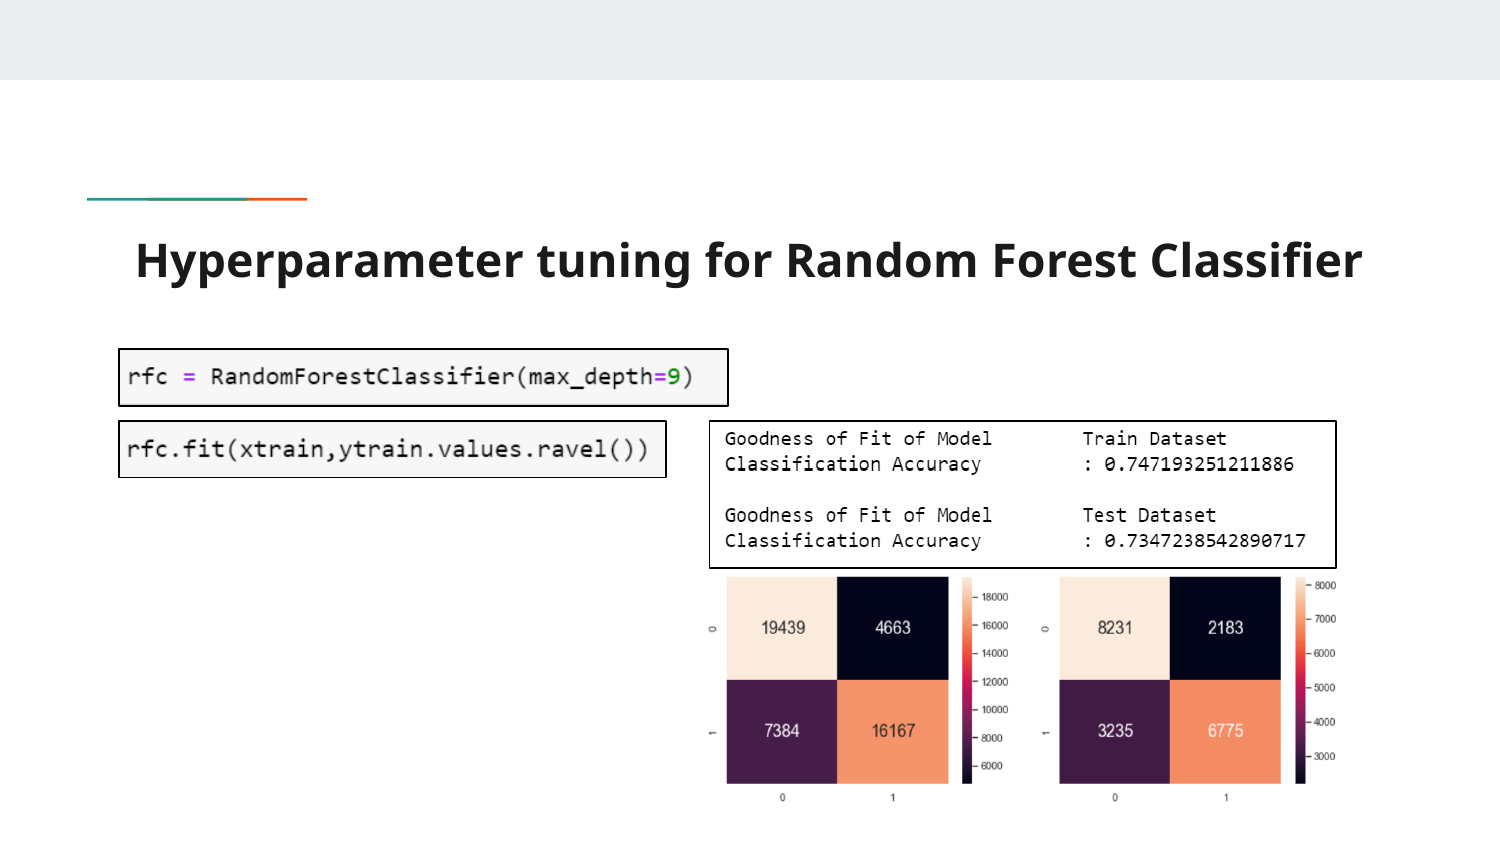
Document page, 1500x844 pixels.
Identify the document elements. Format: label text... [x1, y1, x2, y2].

title Hyperparameter tuning for Random Forest Classifier [119, 216, 1381, 305]
picture [699, 421, 1346, 808]
picture [119, 421, 666, 478]
picture [119, 349, 728, 406]
